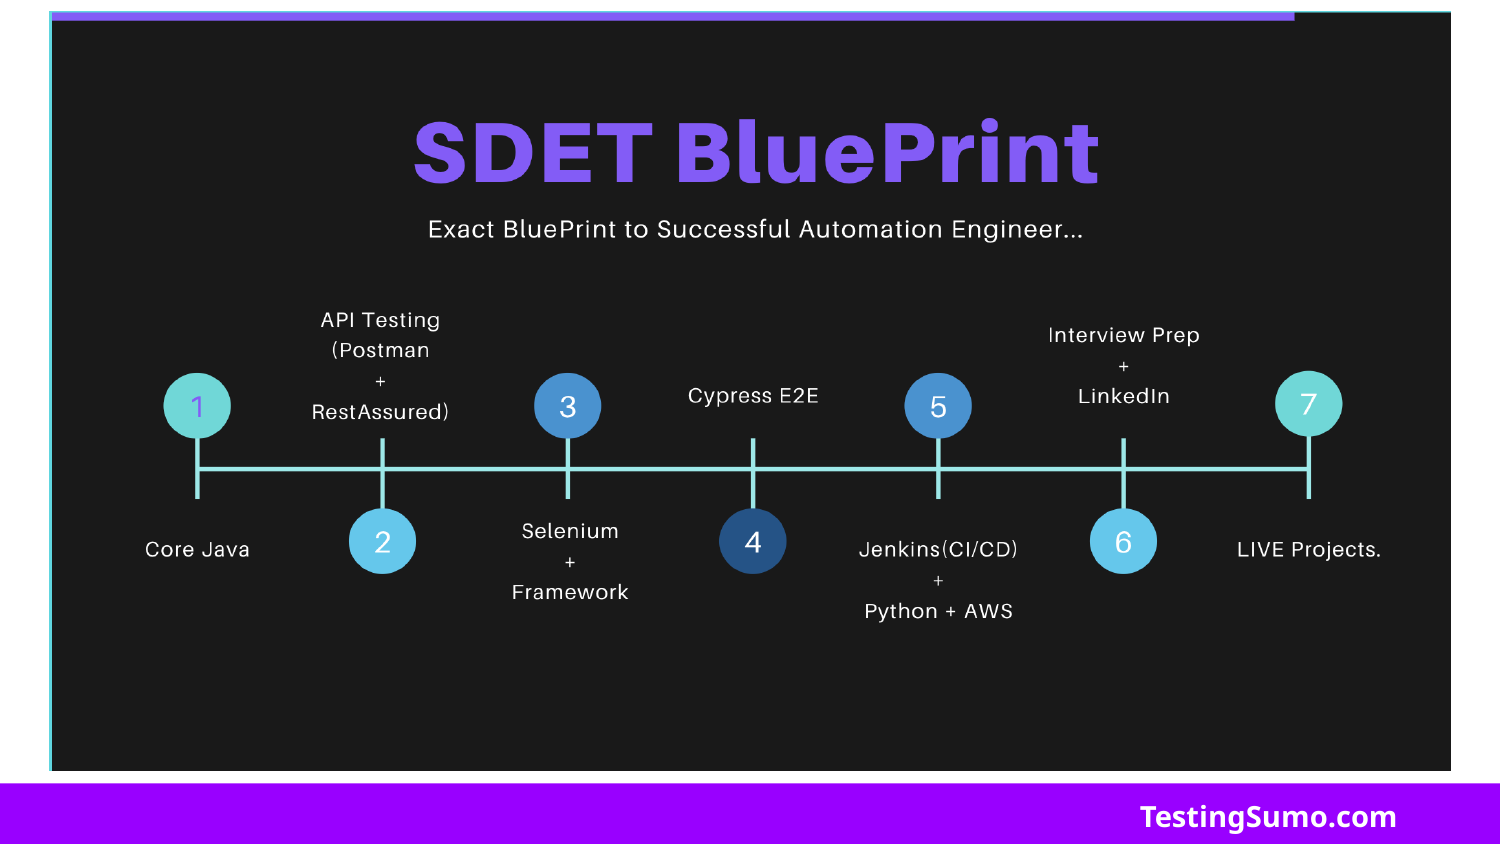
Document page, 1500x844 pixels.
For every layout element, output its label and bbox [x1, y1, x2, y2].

picture [49, 11, 1451, 771]
